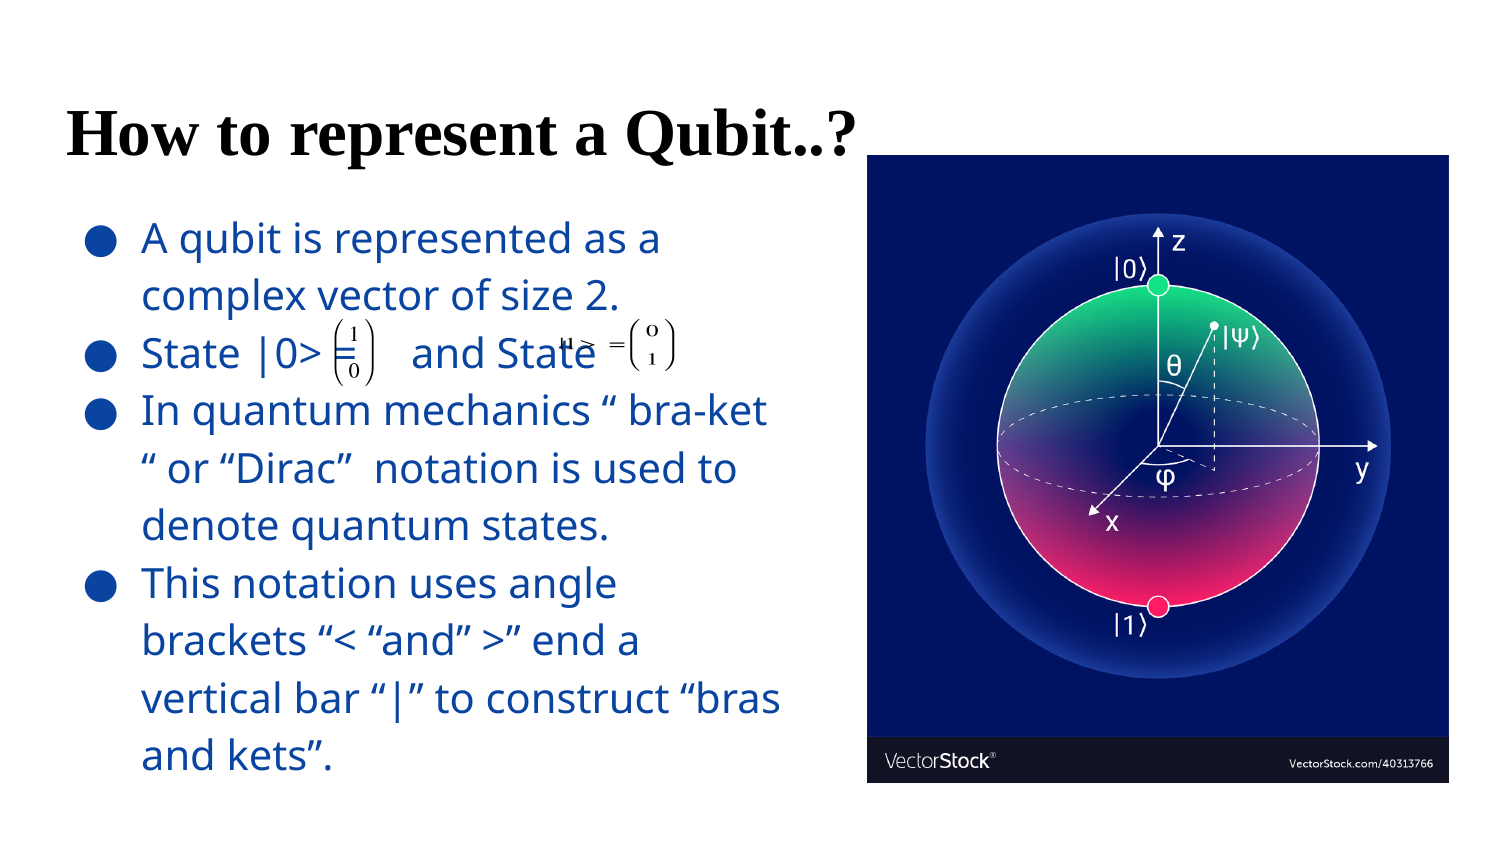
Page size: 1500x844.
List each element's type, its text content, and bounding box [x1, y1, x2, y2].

picture [332, 319, 375, 387]
list A qubit is represented as a complex vector of size 2. State |0> = and State In quantum mechanics “ bra-ket “ or “Dirac” notation is used to denote quantum states. This notation uses angle brackets “< “and” >” end a vertical bar “|” to construct “bras and kets”. [51, 189, 808, 750]
picture [559, 319, 677, 371]
title How to represent a Qubit..? [51, 72, 1449, 167]
picture [867, 155, 1450, 783]
